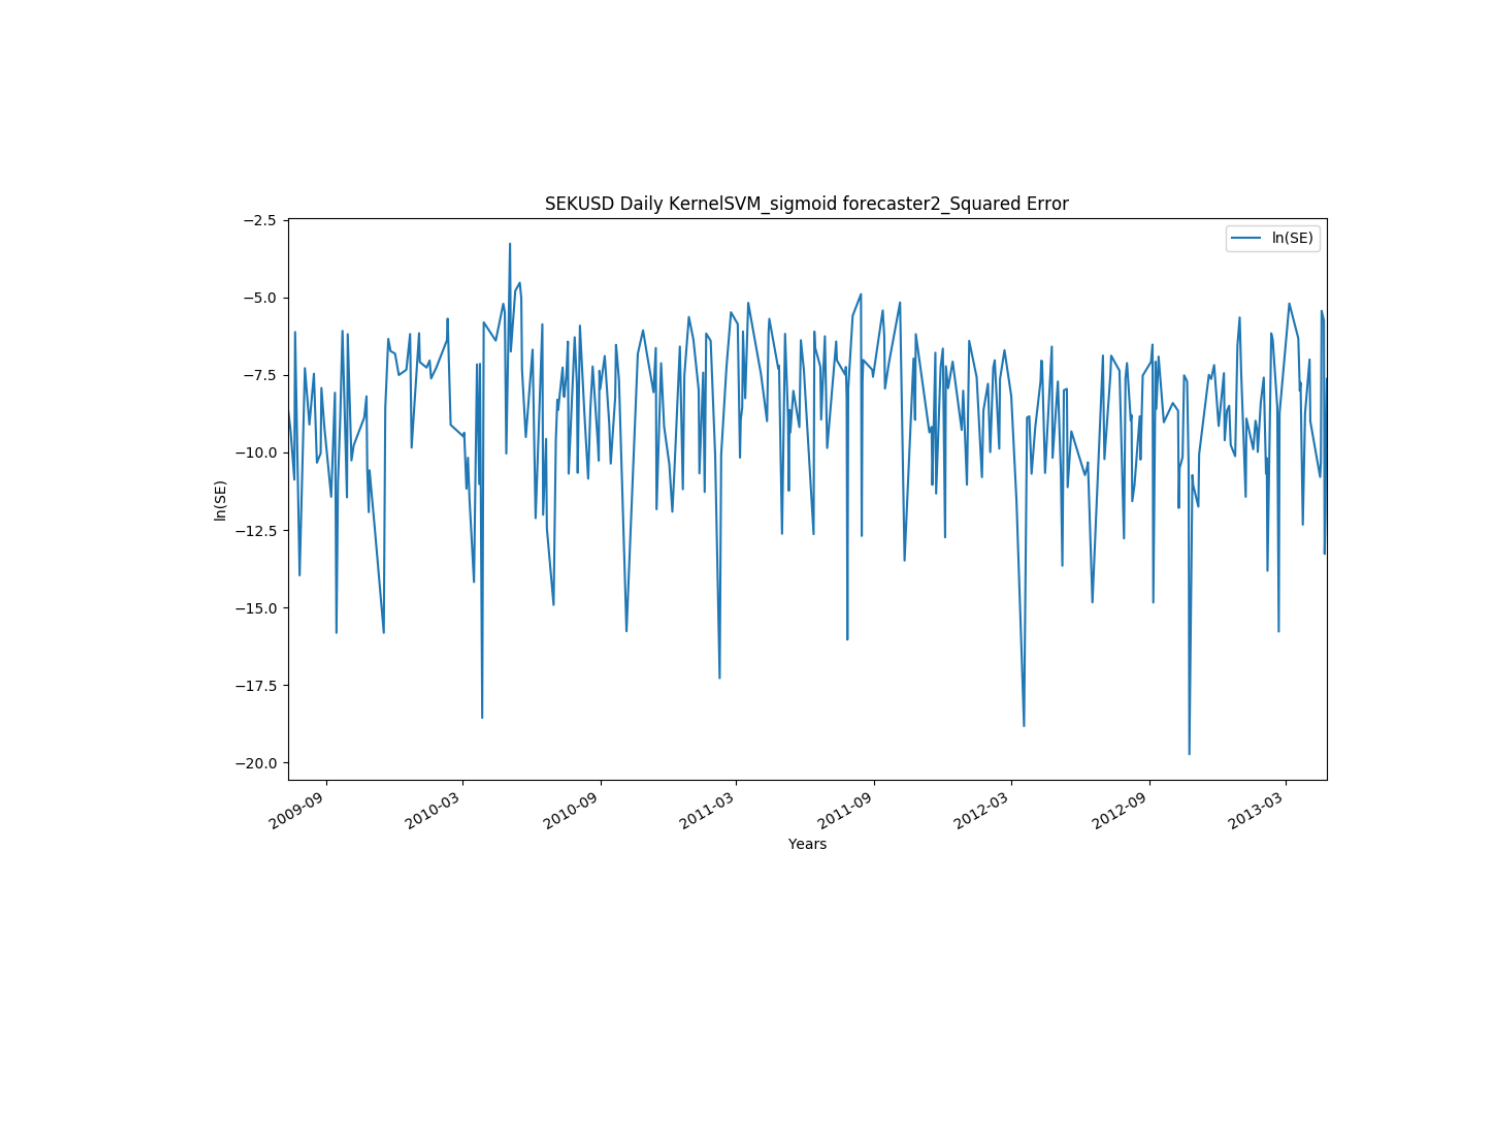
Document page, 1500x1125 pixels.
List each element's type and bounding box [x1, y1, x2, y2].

picture [119, 119, 1461, 946]
